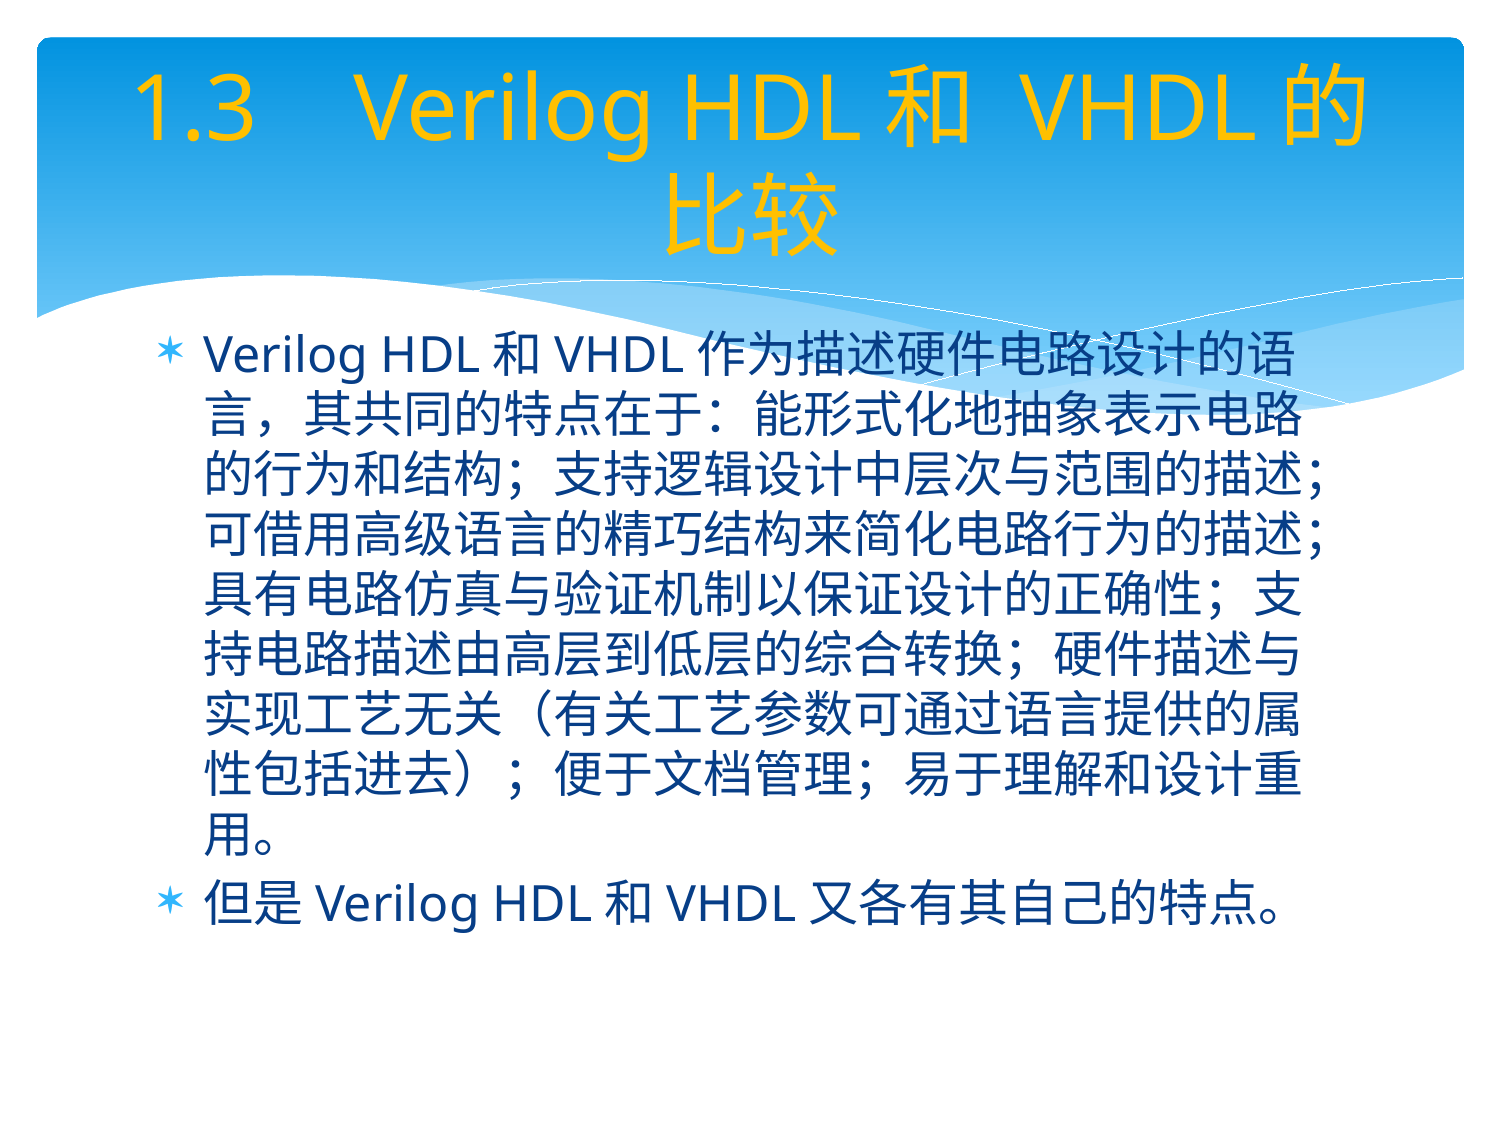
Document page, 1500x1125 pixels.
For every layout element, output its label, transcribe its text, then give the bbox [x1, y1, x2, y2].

title 1.3 Verilog HDL和 VHDL的比较 [75, 55, 1425, 261]
list Verilog HDL和VHDL作为描述硬件电路设计的语言，其共同的特点在于：能形式化地抽象表示电路的行为和结构；支持逻辑设计中层次与范围的描述；可借用高级语言的精巧结构来简化电路行为的描述；具有电路仿真与验证机制以保证设计的正确性；支持电路描述由高层到低层的综合转换；硬件描述与实现工艺无关（有关工艺参数可通过语言提供的属性包括进去）；便于文档管理；易于理解和设计重用。 但是Verilog HDL和VHDL又各有其自己的特点。 [143, 314, 1359, 1005]
